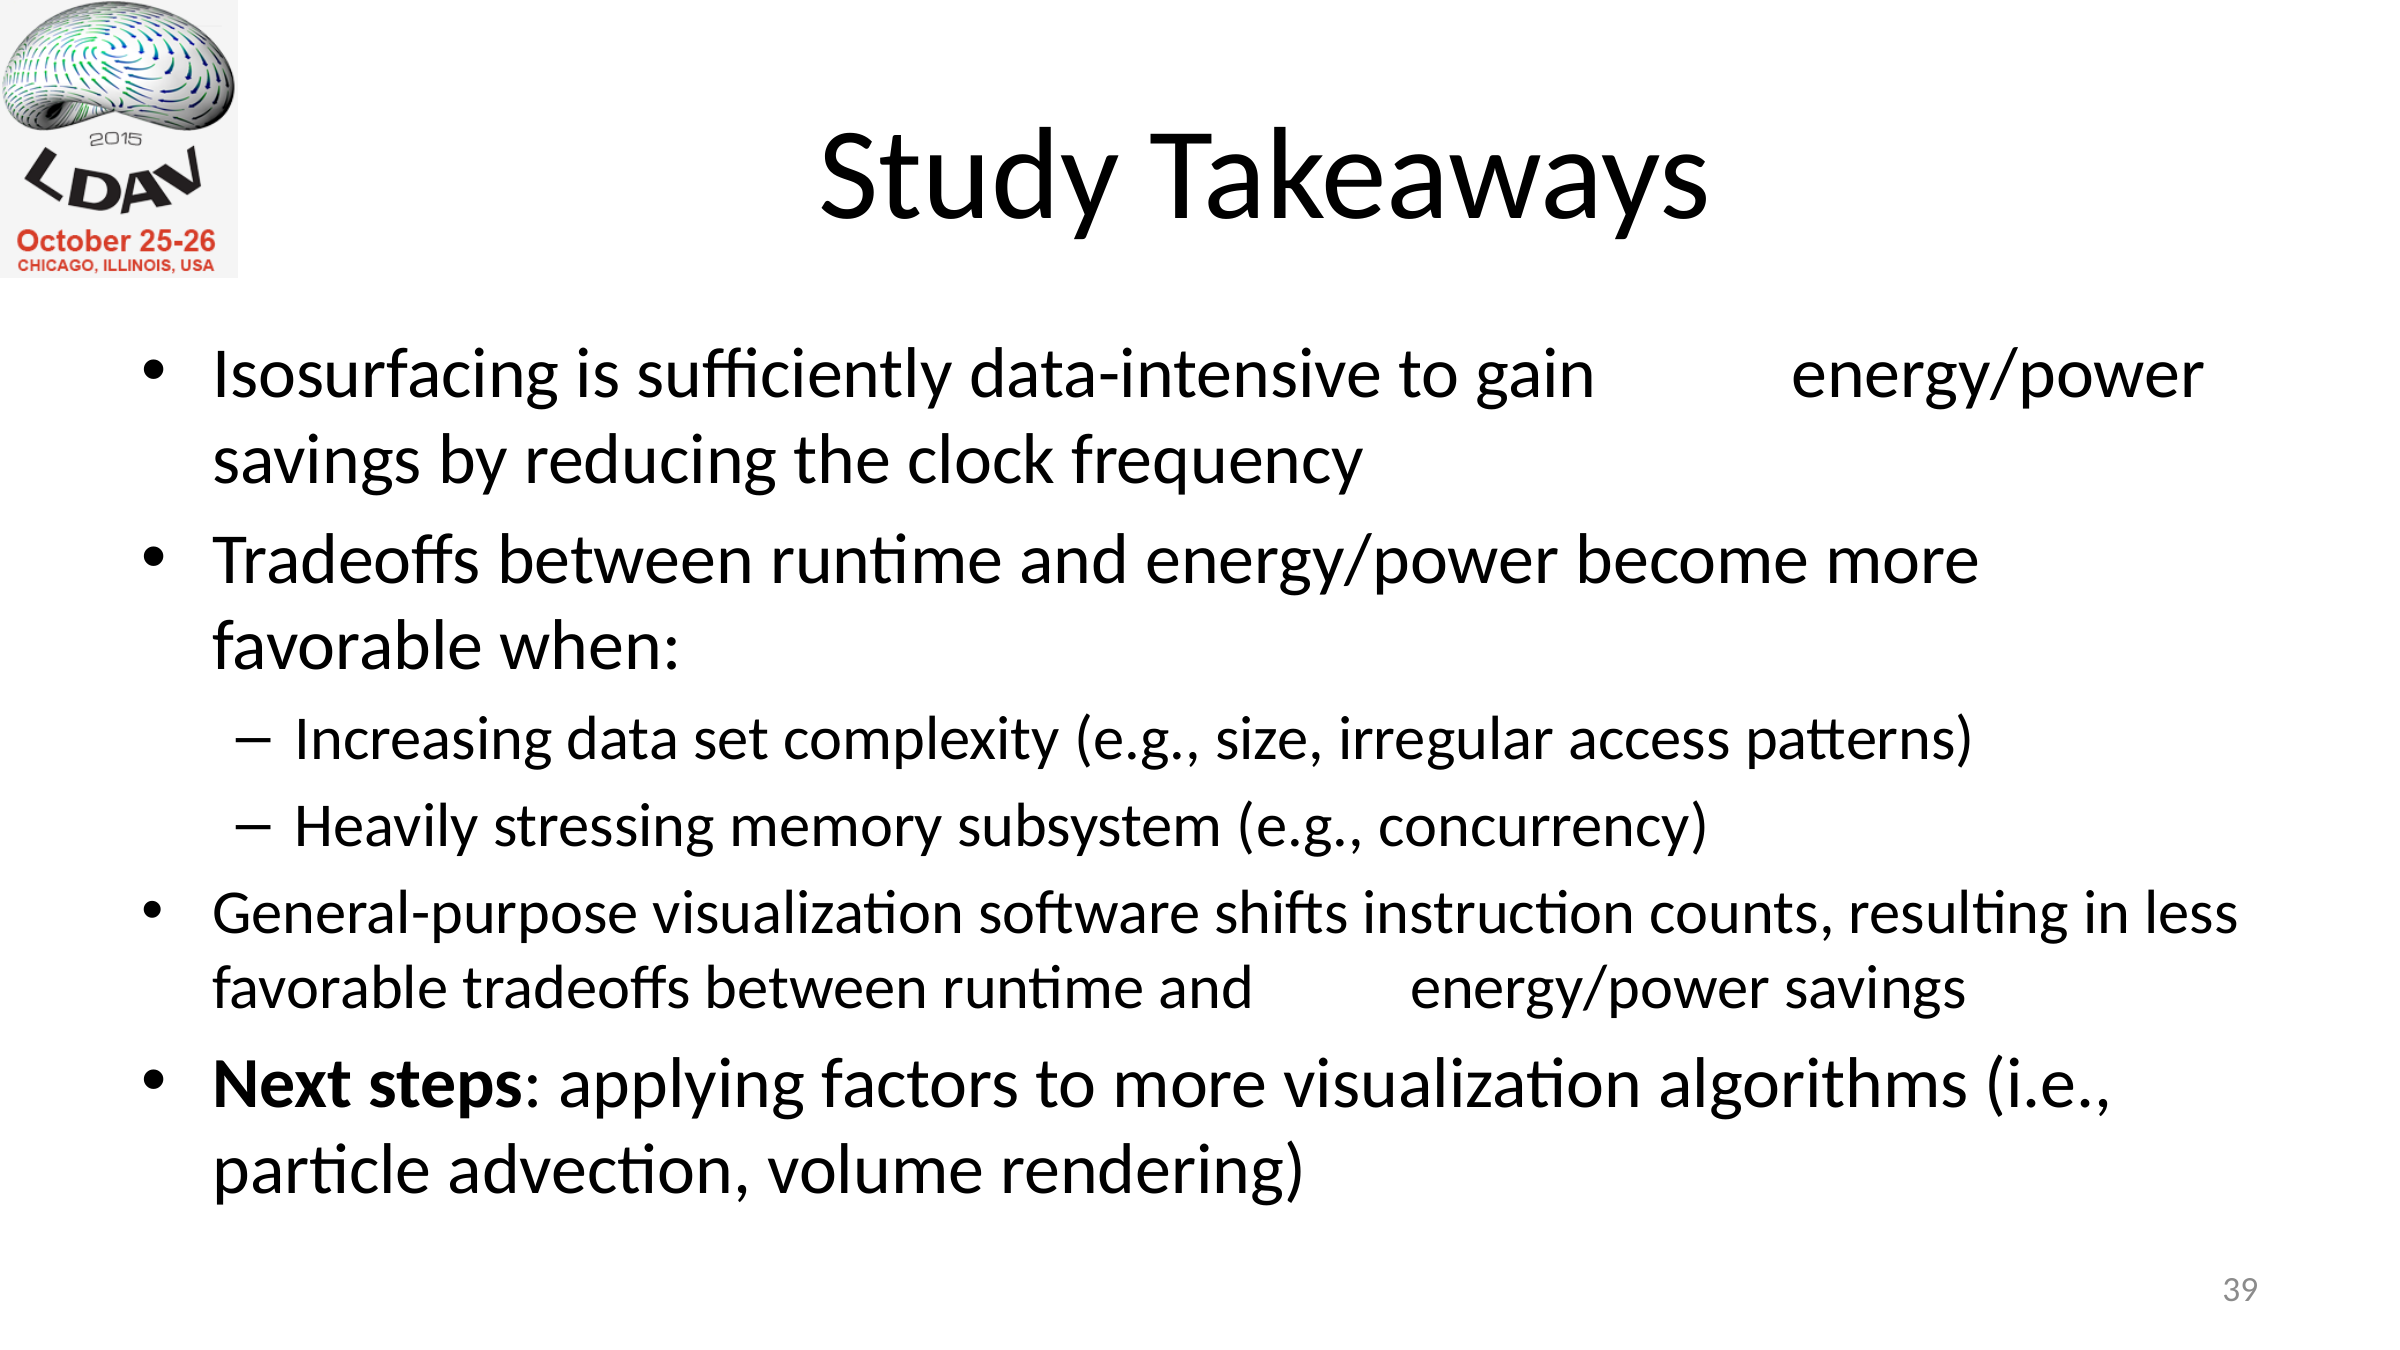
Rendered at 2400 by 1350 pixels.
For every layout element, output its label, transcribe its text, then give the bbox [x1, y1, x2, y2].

picture [0, 0, 238, 278]
title Study Takeaways [249, 54, 2280, 279]
slide_number 38 [1719, 1251, 2280, 1324]
list Isosurfacing is sufficiently data-intensive to gain energy/power savings by reducing the clock frequency Tradeoffs between runtime and energy/power become more favorable when: Increasing data set complexity (e.g., size, irregular access patterns) Heavily stressing memory subsystem (e.g., concurrency) General-purpose visualization software shifts instruction counts, resulting in less favorable tradeoffs between runtime and energy/power savings Next steps: applying factors to more visualization algorithms (i.e., particle advection, volume rendering) [120, 315, 2280, 1238]
